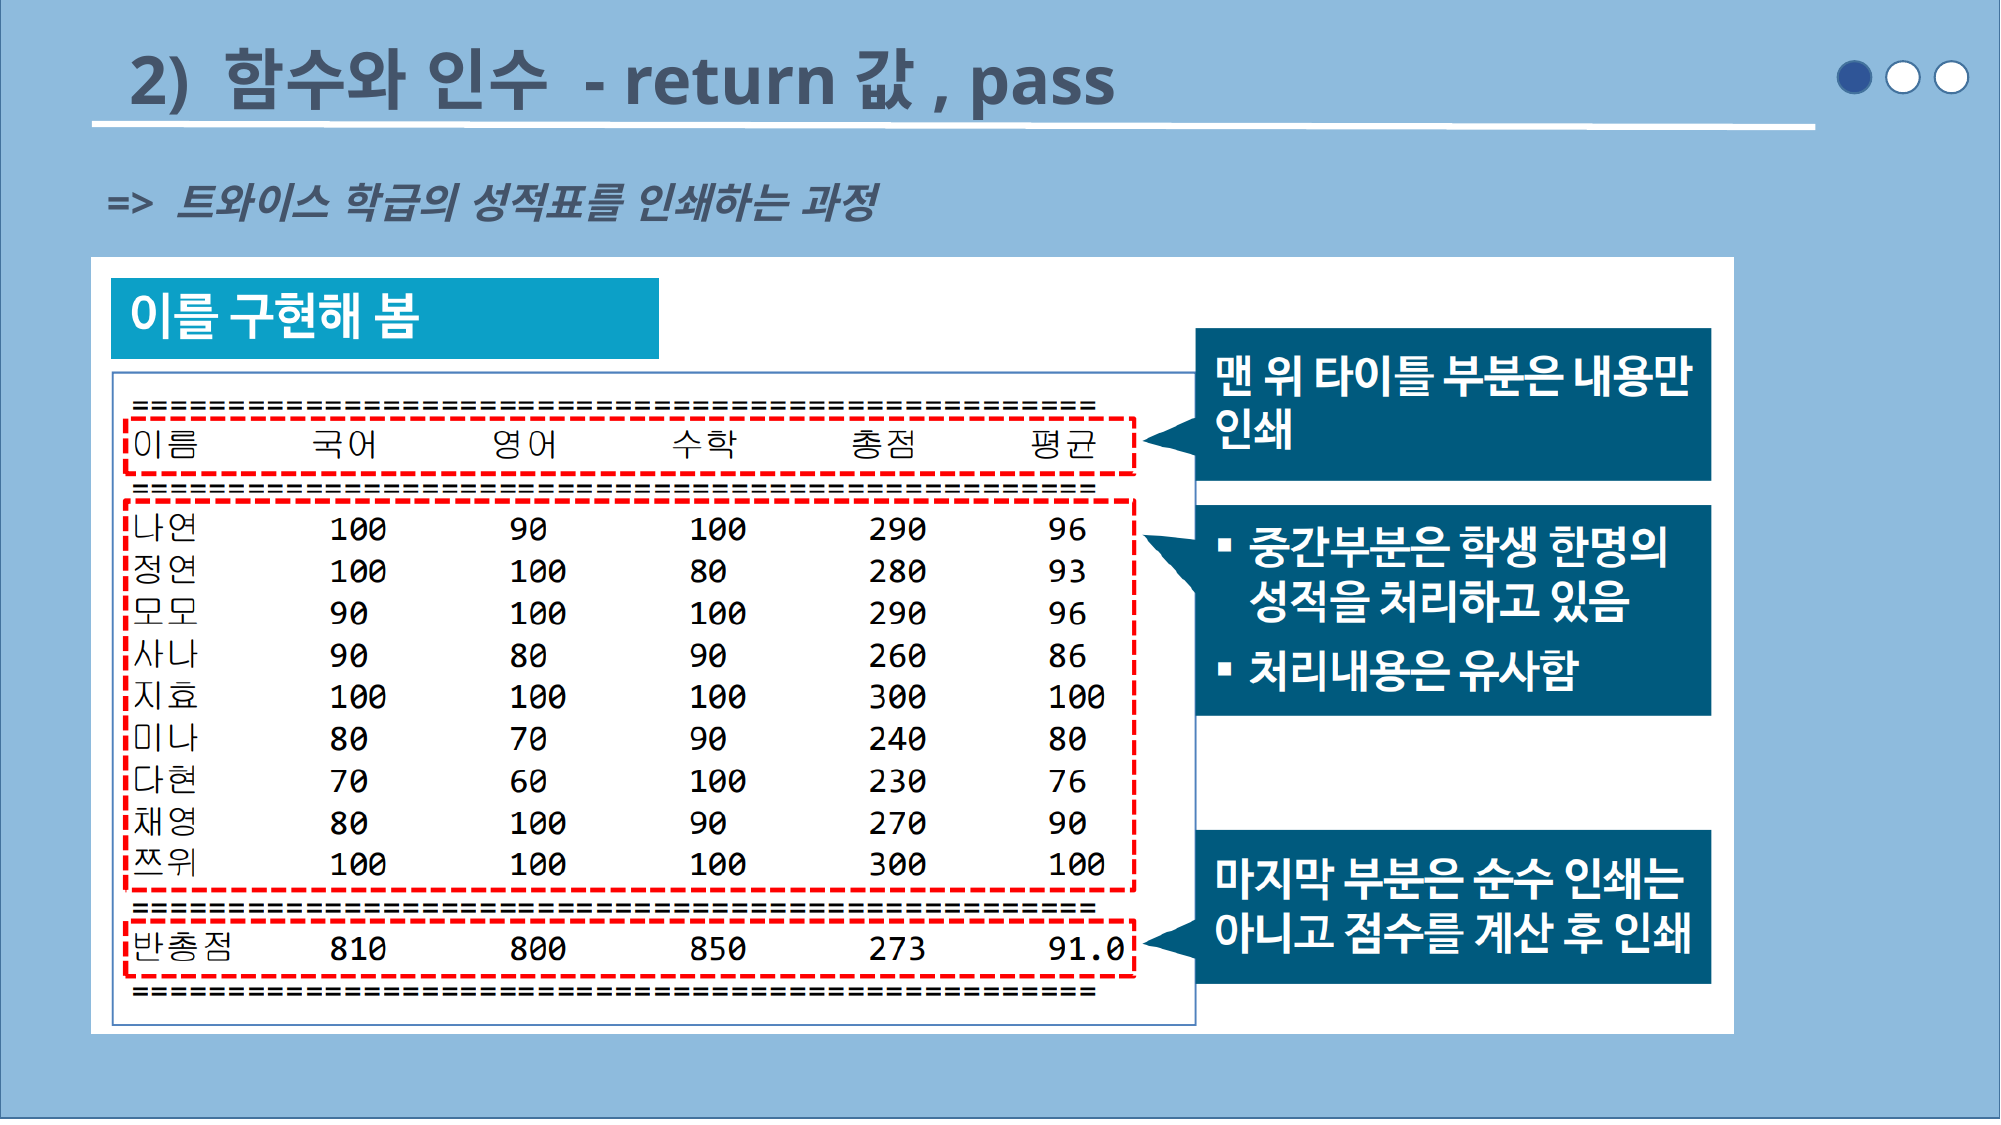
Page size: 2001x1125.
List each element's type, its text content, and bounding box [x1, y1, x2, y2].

text_box 2) 함수와 인수 - return값, pass [114, 30, 1341, 123]
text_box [91, 123, 1816, 127]
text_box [1837, 61, 1969, 94]
text_box [0, 0, 2000, 1119]
picture [91, 257, 1734, 1034]
text_box => 트와이스 학급의 성적표를 인쇄하는 과정 [91, 169, 1858, 235]
